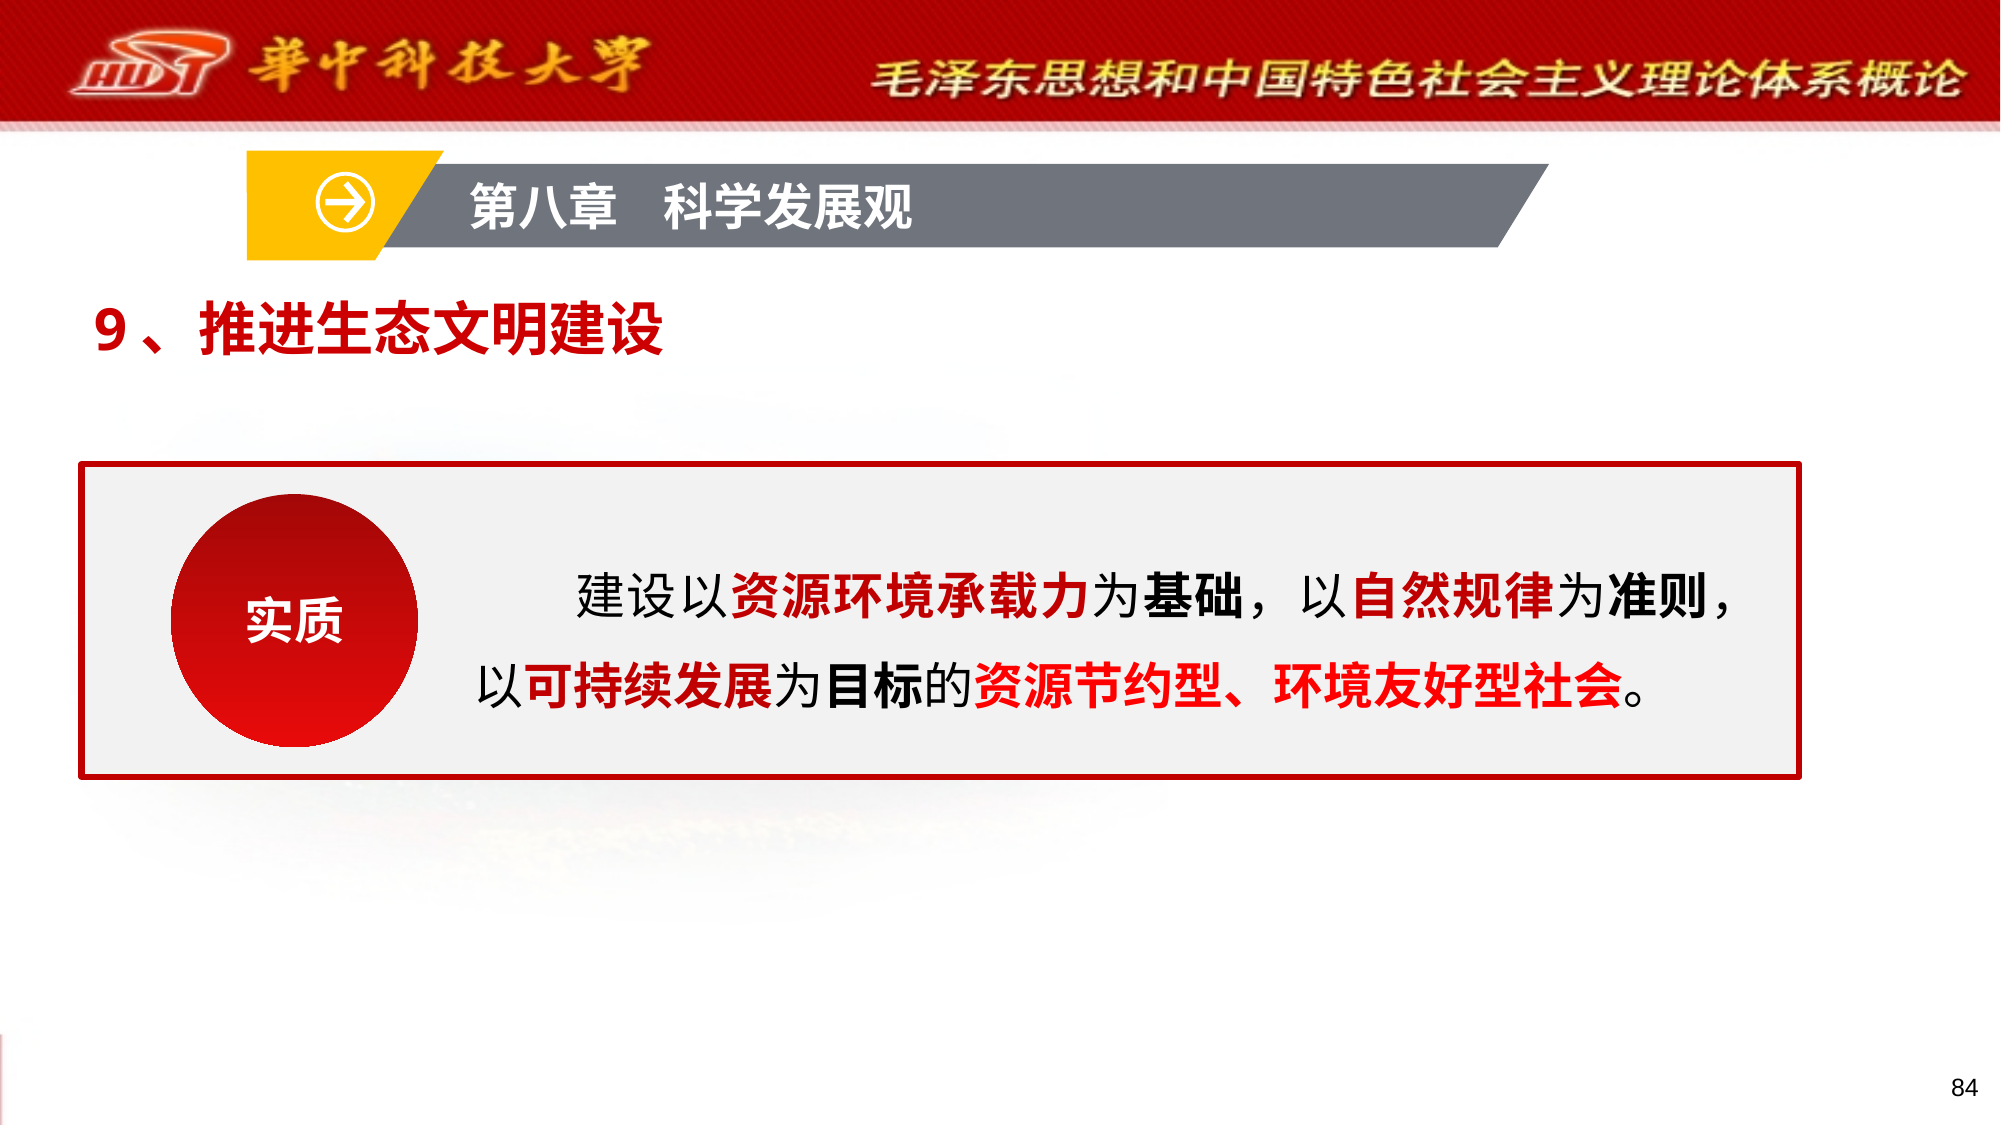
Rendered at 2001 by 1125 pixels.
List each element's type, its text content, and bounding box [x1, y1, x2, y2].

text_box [81, 463, 1800, 777]
slide_number 84 [1917, 1064, 1994, 1125]
picture [0, 0, 2001, 1125]
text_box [246, 150, 1550, 261]
text_box 9、推进生态文明建设 [78, 271, 1653, 349]
